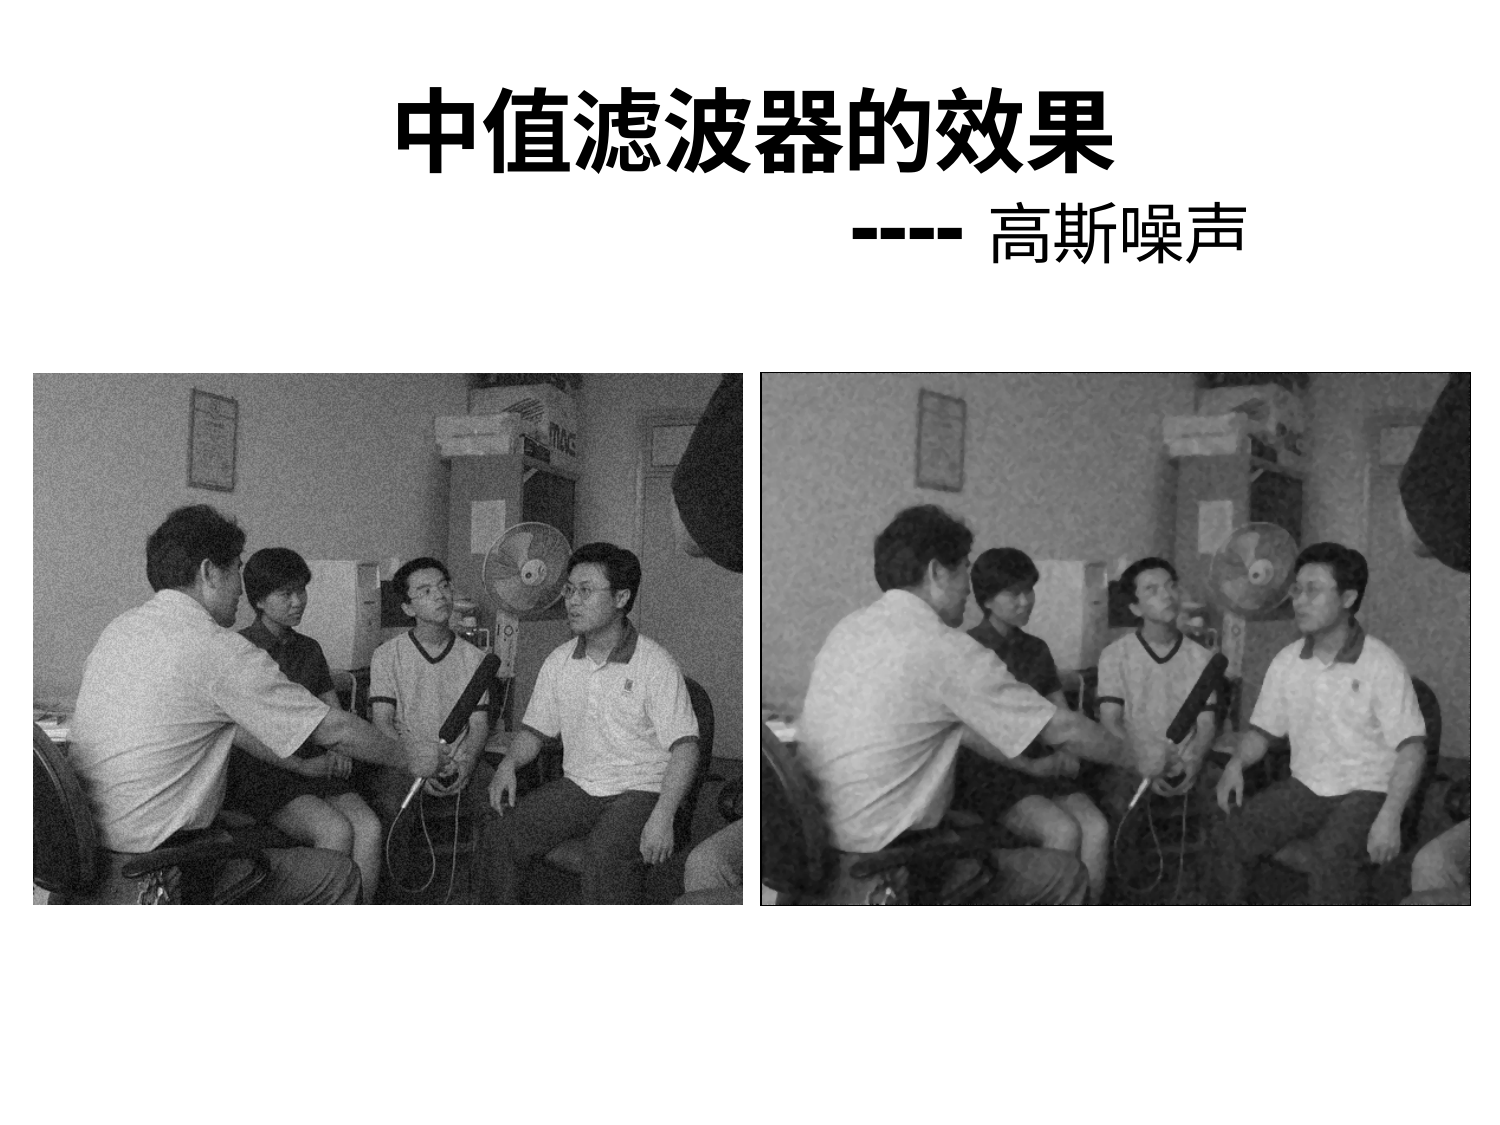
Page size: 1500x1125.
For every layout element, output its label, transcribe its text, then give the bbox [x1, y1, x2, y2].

title 中值滤波器的效果 ----高斯噪声 [134, 47, 1373, 285]
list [33, 372, 743, 906]
picture [761, 372, 1471, 906]
